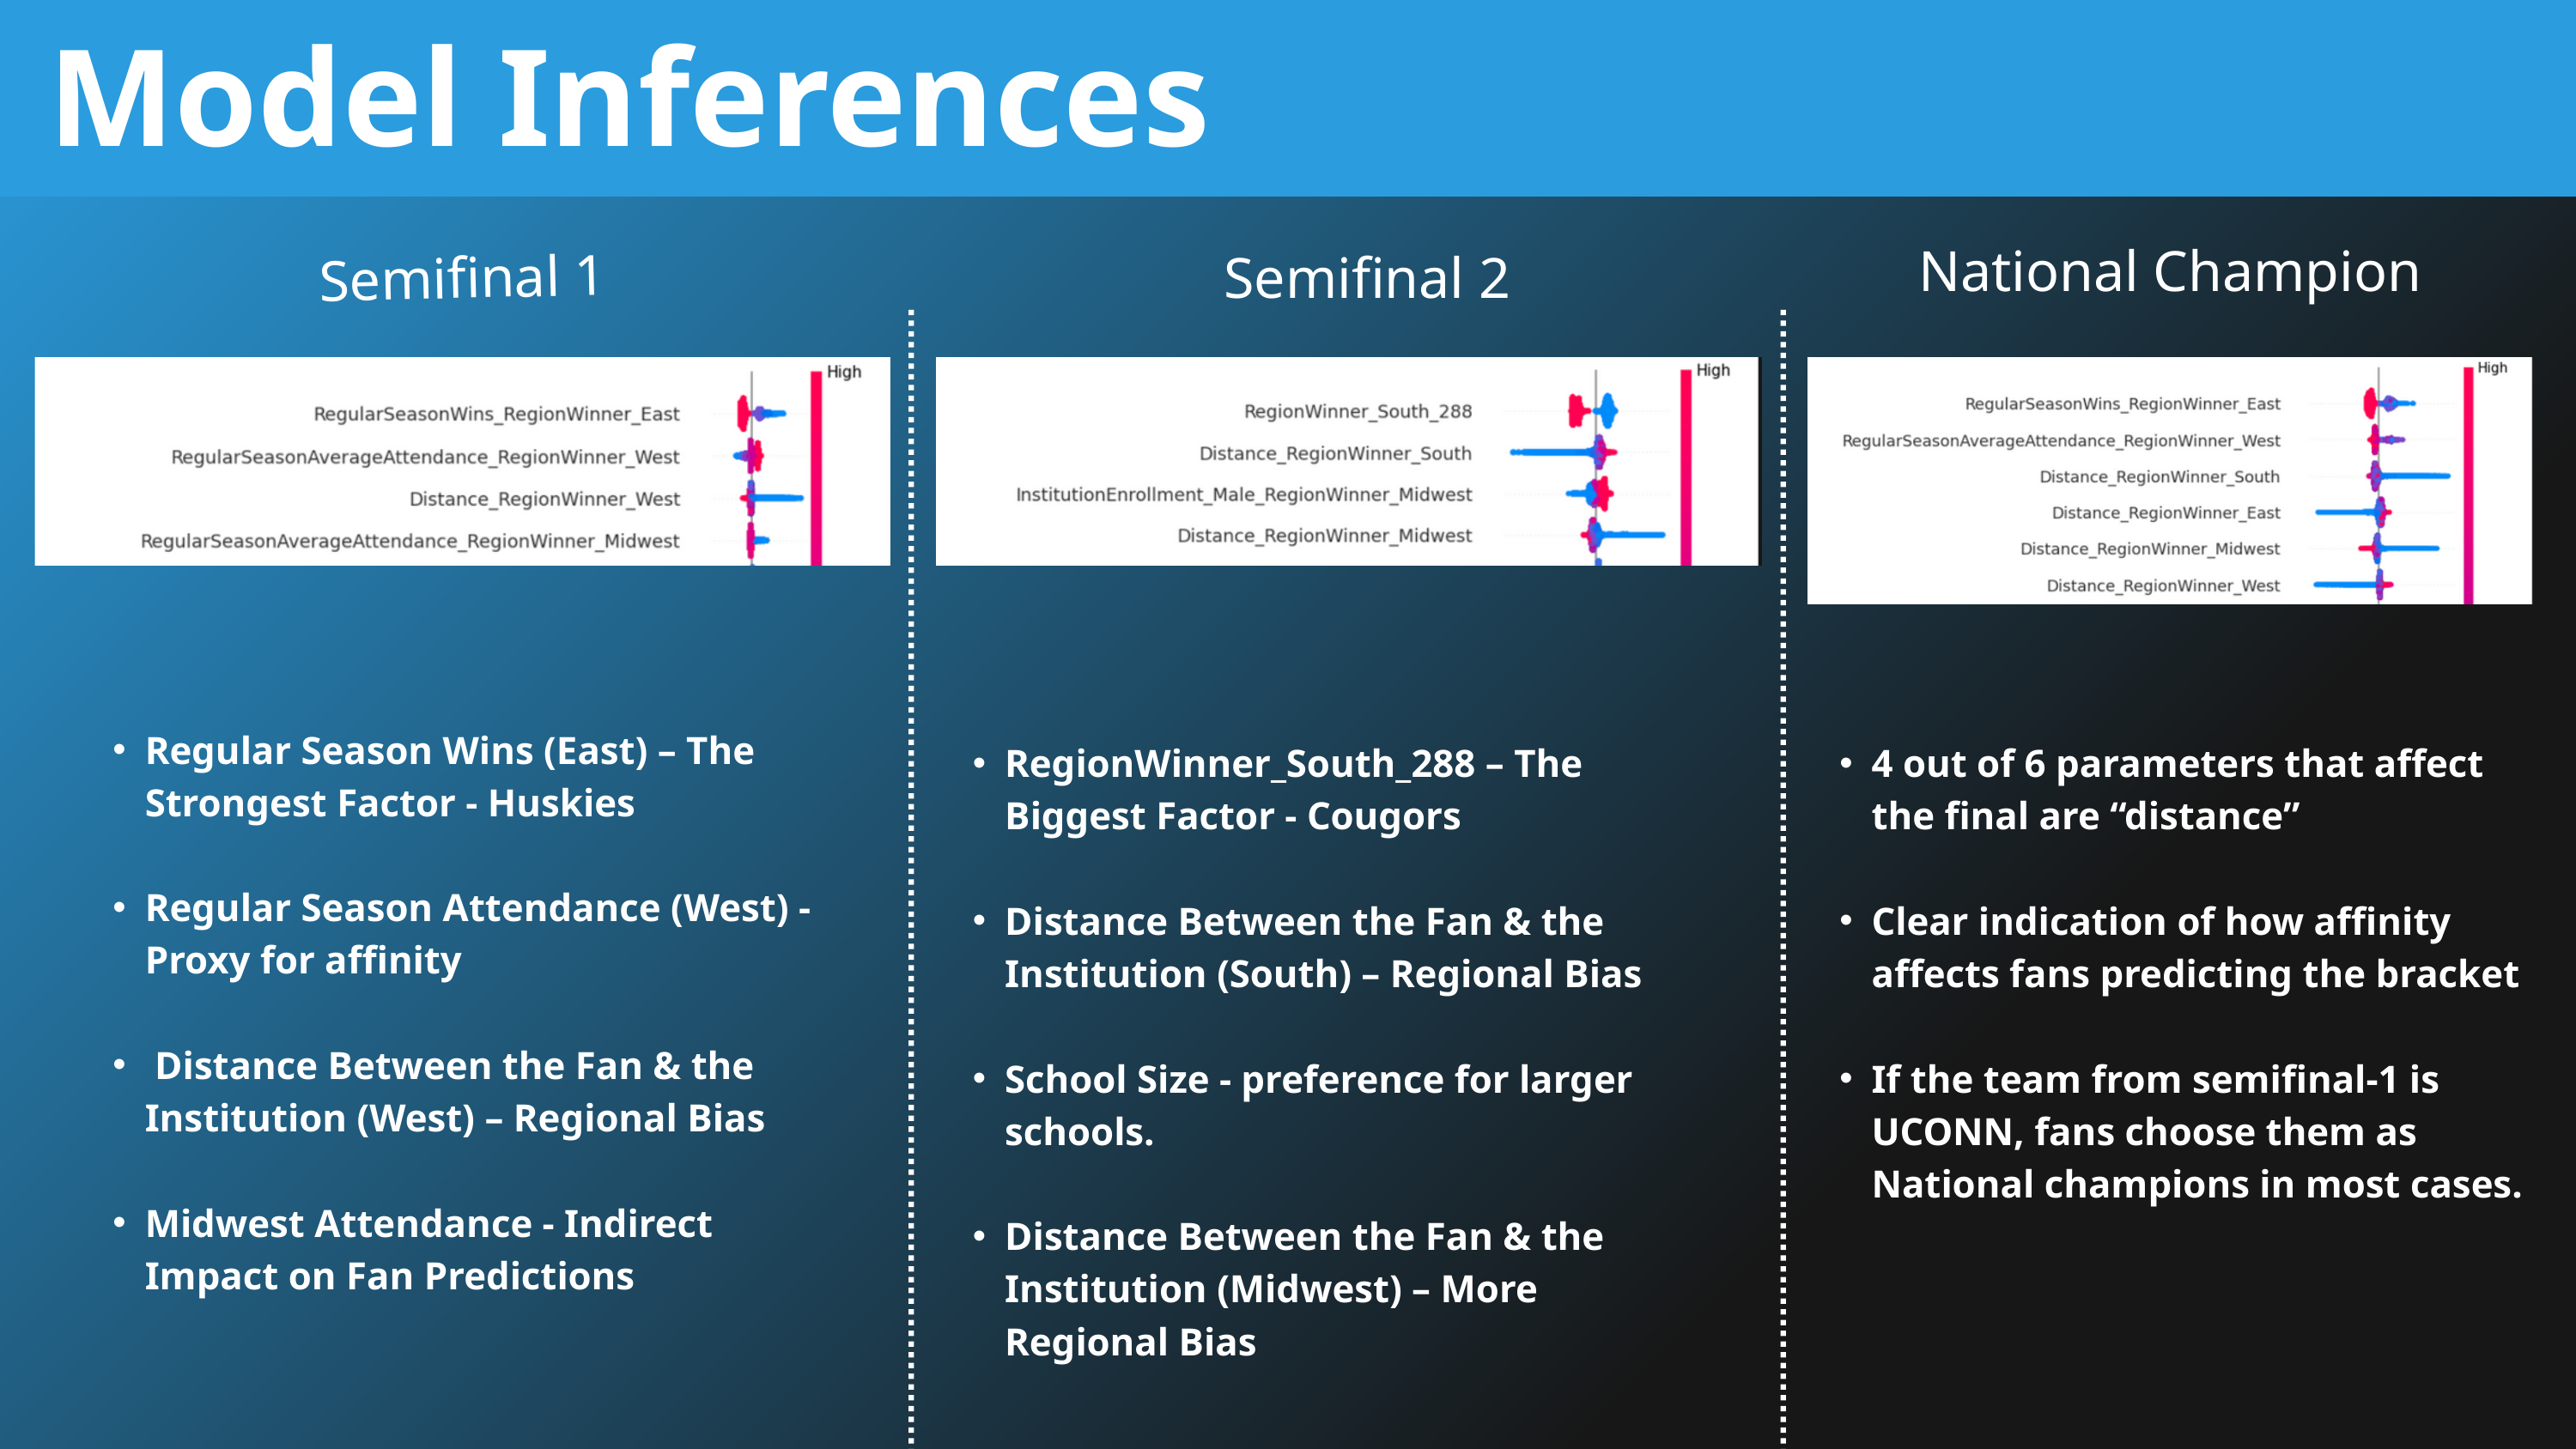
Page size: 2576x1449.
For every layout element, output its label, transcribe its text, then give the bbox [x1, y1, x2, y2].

text_box [1807, 357, 2533, 604]
text_box Regular Season Wins (East) – The Strongest Factor - Huskies Regular Season Attendance (West) - Proxy for affinity Distance Between the Fan & the Institution (West) – Regional Bias Midwest Attendance - Indirect Impact on Fan Predictions [81, 718, 845, 1298]
text_box [34, 357, 890, 566]
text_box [0, 0, 2576, 197]
text_box [936, 357, 1762, 566]
text_box RegionWinner_South_288 – The Biggest Factor - Cougors Distance Between the Fan & the Institution (South) – Regional Bias School Size - preference for larger schools. Distance Between the Fan & the Institution (Midwest) – More Regional Bias [940, 732, 1684, 1363]
text_box Semifinal 2 [1127, 231, 1607, 310]
text_box Semifinal 1 [222, 225, 703, 316]
text_box National Champion [1864, 225, 2476, 303]
text_box 4 out of 6 parameters that affect the final are “distance” Clear indication of how affinity affects fans predicting the bracket If the team from semifinal-1 is UCONN, fans choose them as National champions in most cases. [1807, 732, 2542, 1206]
